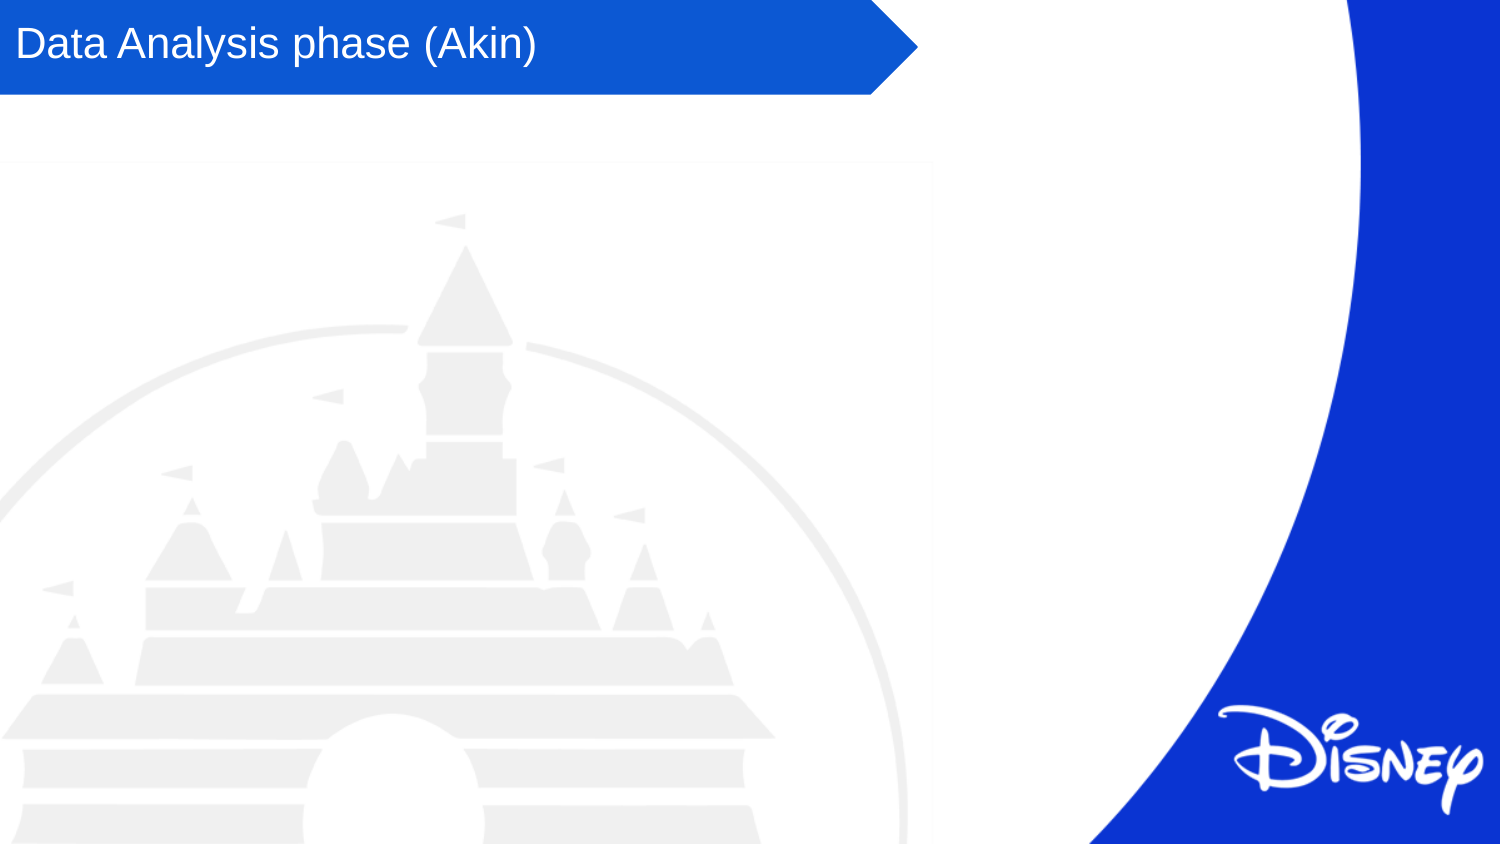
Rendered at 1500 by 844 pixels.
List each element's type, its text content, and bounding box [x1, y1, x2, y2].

picture [0, 0, 1500, 844]
text_box [883, 12, 918, 82]
text_box Data Analysis phase (Akin) [0, 0, 883, 135]
